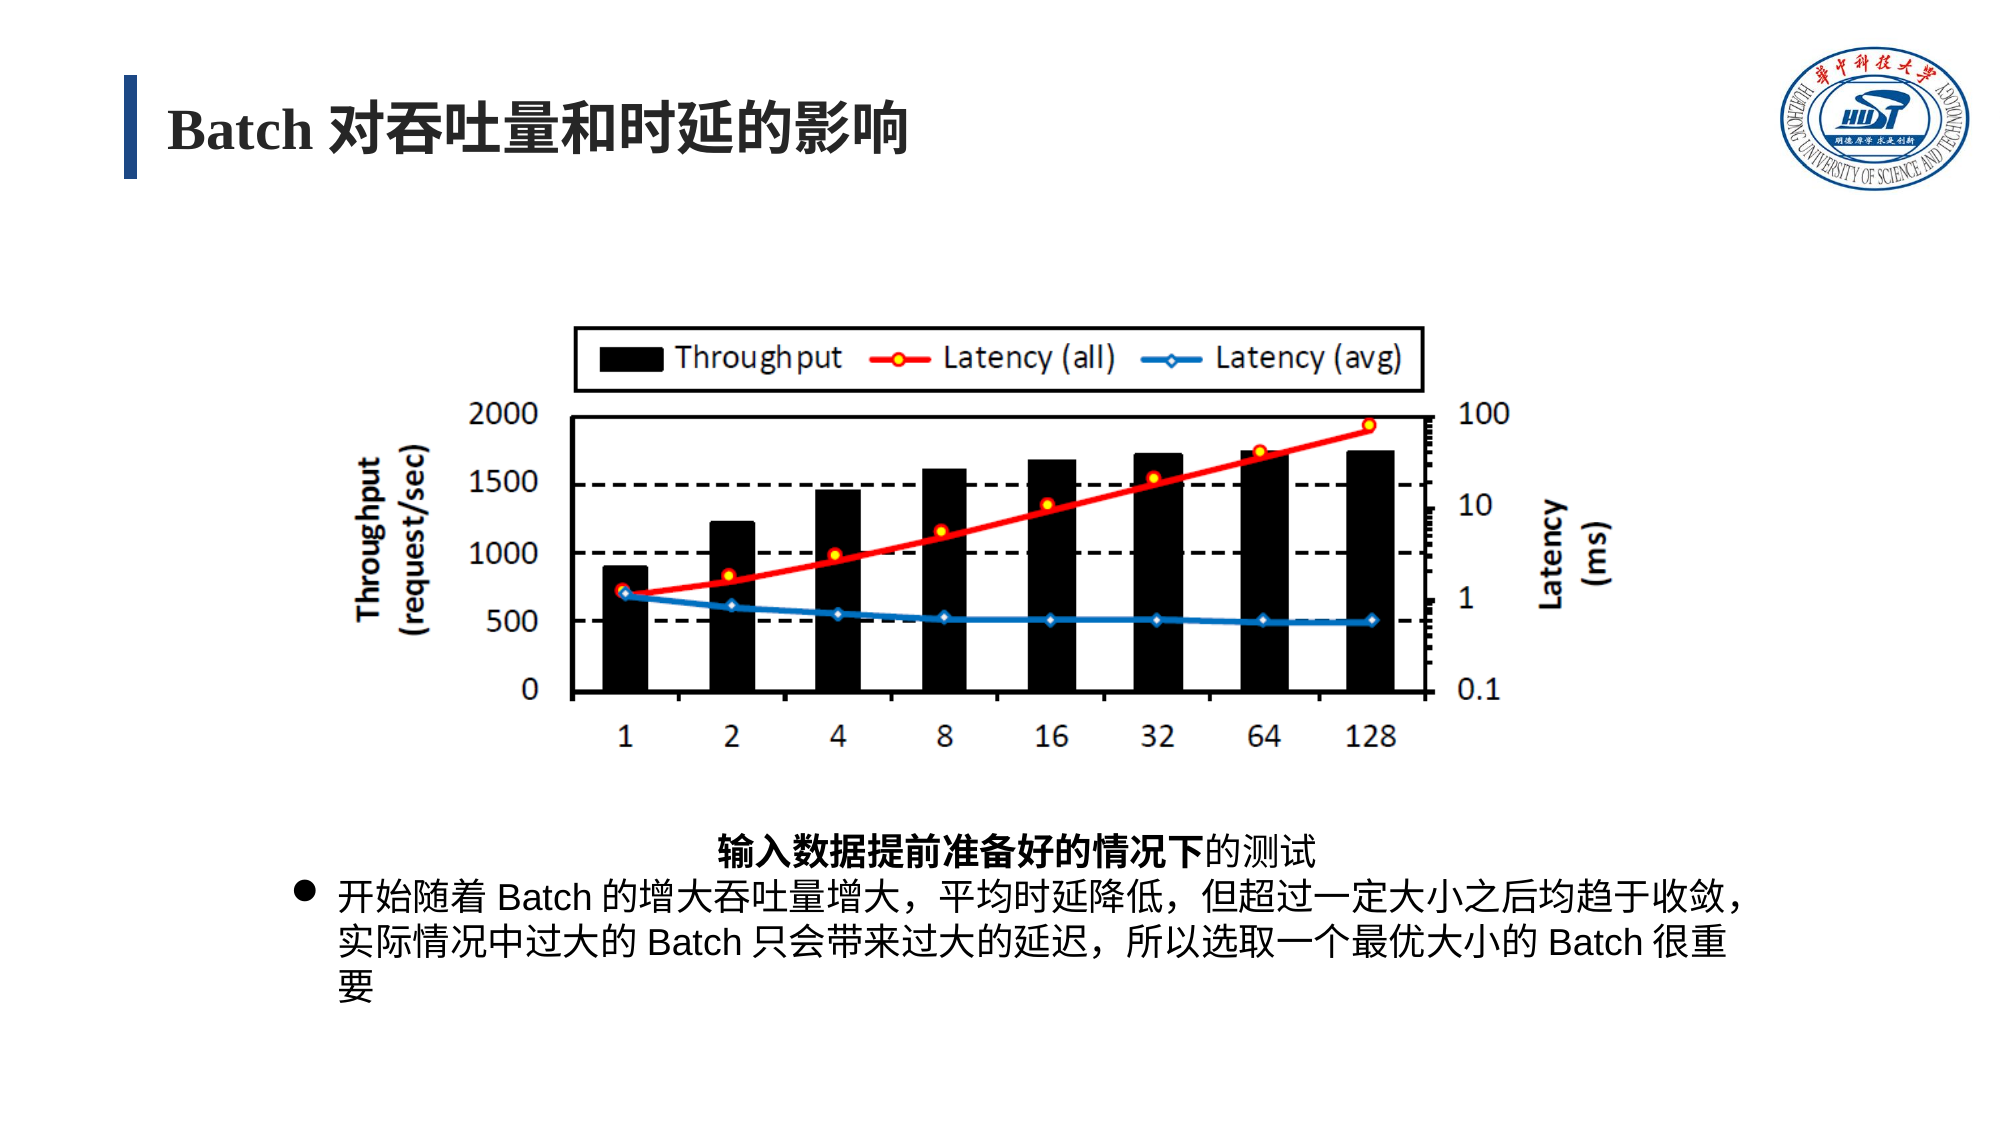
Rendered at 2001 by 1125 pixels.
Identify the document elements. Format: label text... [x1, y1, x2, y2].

picture [296, 244, 1658, 798]
text_box 输入数据提前准备好的情况下的测试 开始随着Batch的增大吞吐量增大，平均时延降低，但超过一定大小之后均趋于收敛，实际情况中过大的Batch只会带来过大的延迟，所以选取一个最优大小的Batch很重要 [276, 797, 1759, 1016]
picture [1758, 27, 2000, 195]
text_box Batch对吞吐量和时延的影响 [153, 83, 1058, 169]
